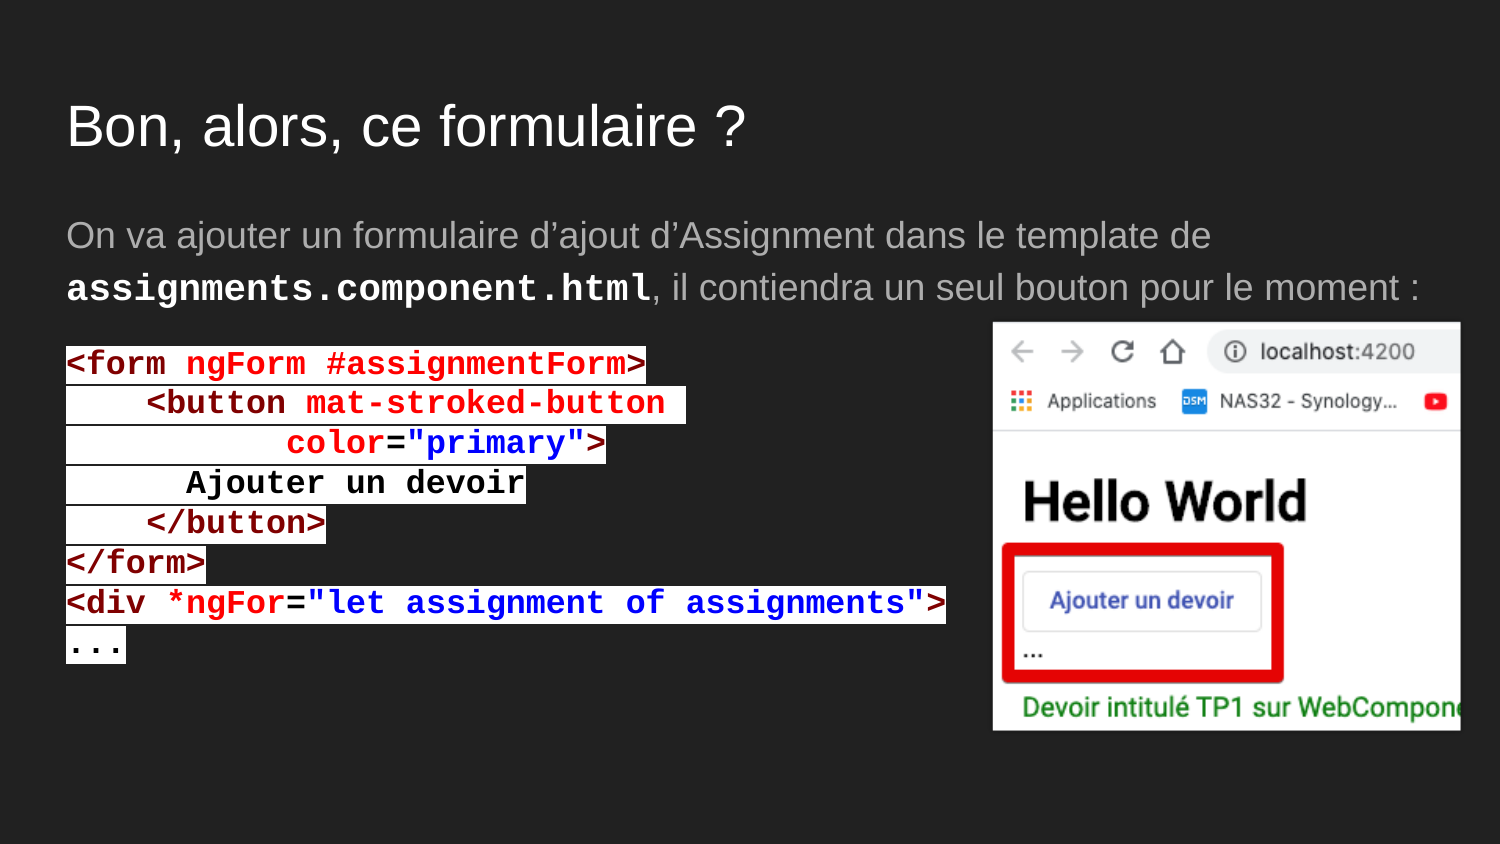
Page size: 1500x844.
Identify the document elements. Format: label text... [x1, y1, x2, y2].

list On va ajouter un formulaire d’ajout d’Assignment dans le template de assignments.component.html, il contiendra un seul bouton pour le moment : <form ngForm #assignmentForm> <button mat-stroked-button color="primary"> Ajouter un devoir </button> </form> <div *ngFor="let assignment of assignments"> ... [51, 189, 1449, 750]
title Bon, alors, ce formulaire ? [51, 72, 1449, 167]
picture [985, 314, 1469, 739]
